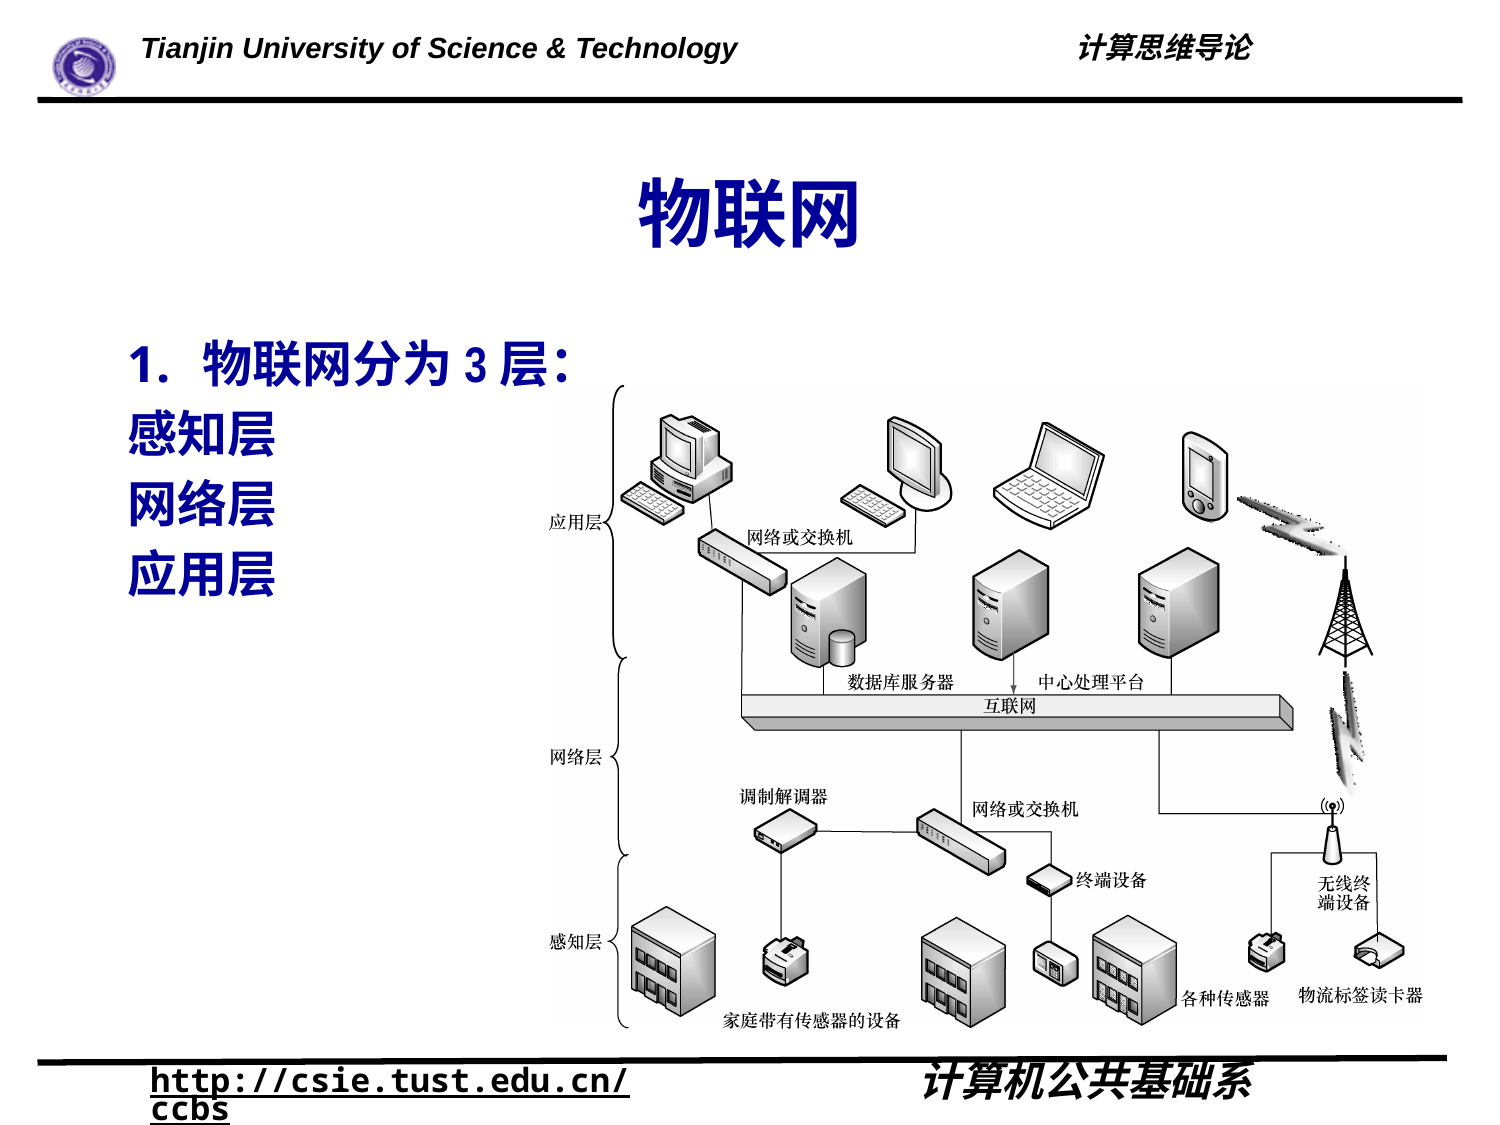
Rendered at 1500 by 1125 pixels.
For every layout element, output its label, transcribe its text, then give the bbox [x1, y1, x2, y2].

list 物联网分为3层： 感知层 网络层 应用层 [112, 324, 1388, 1000]
picture [52, 37, 116, 97]
title 物联网 [112, 99, 1388, 288]
picture [549, 385, 1423, 1029]
